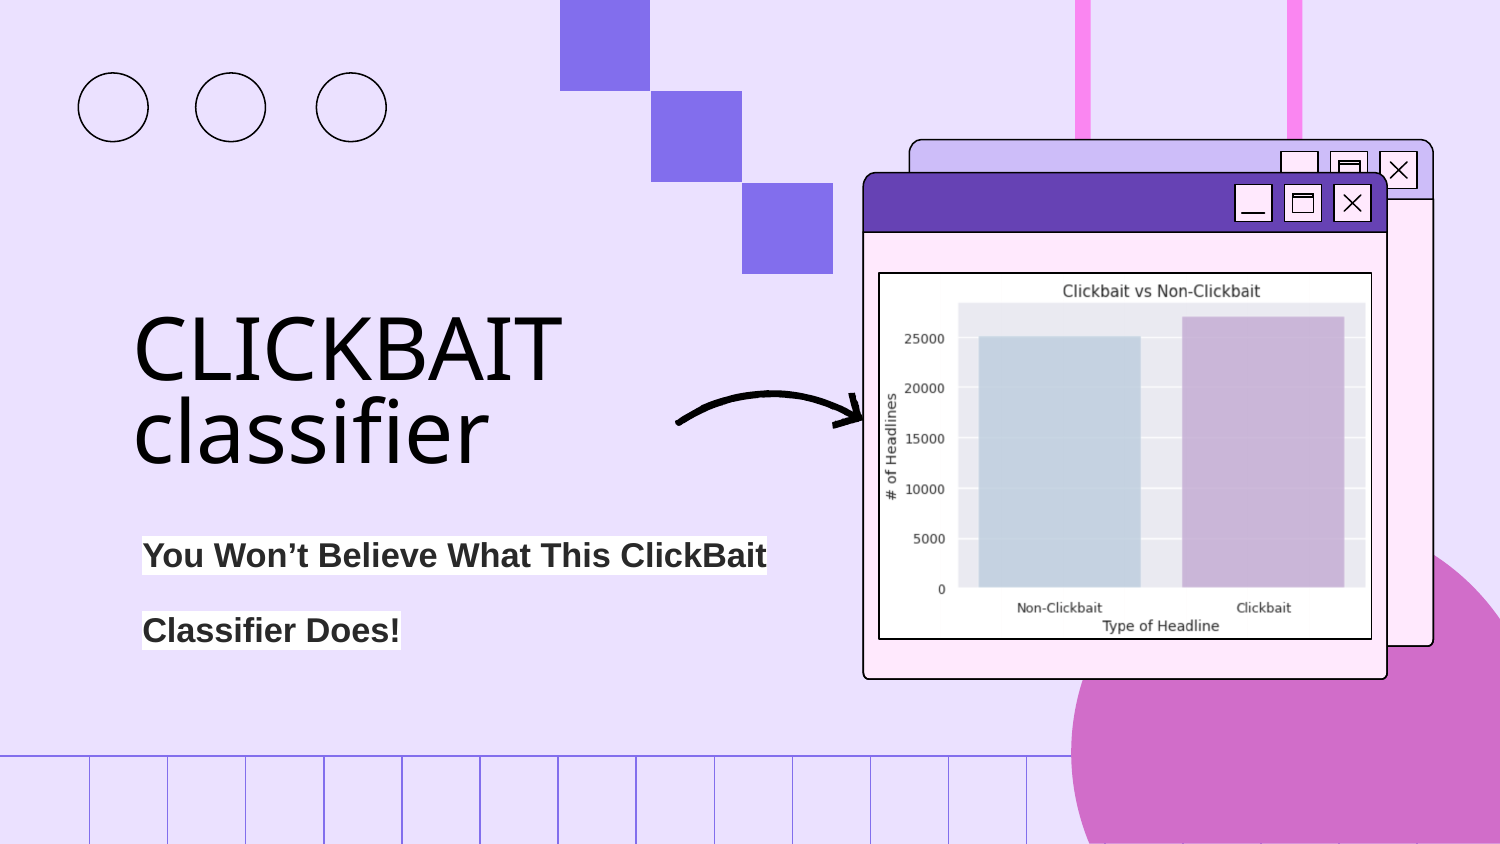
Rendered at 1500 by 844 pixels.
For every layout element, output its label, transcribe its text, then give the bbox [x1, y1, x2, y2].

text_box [674, 389, 864, 430]
title CLICKBAIT classifier [116, 201, 857, 593]
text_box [559, 0, 834, 274]
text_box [862, 172, 1388, 680]
picture [879, 273, 1371, 639]
subtitle You Won’t Believe What This ClickBait Classifier Does! [127, 484, 783, 656]
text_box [909, 139, 1434, 647]
